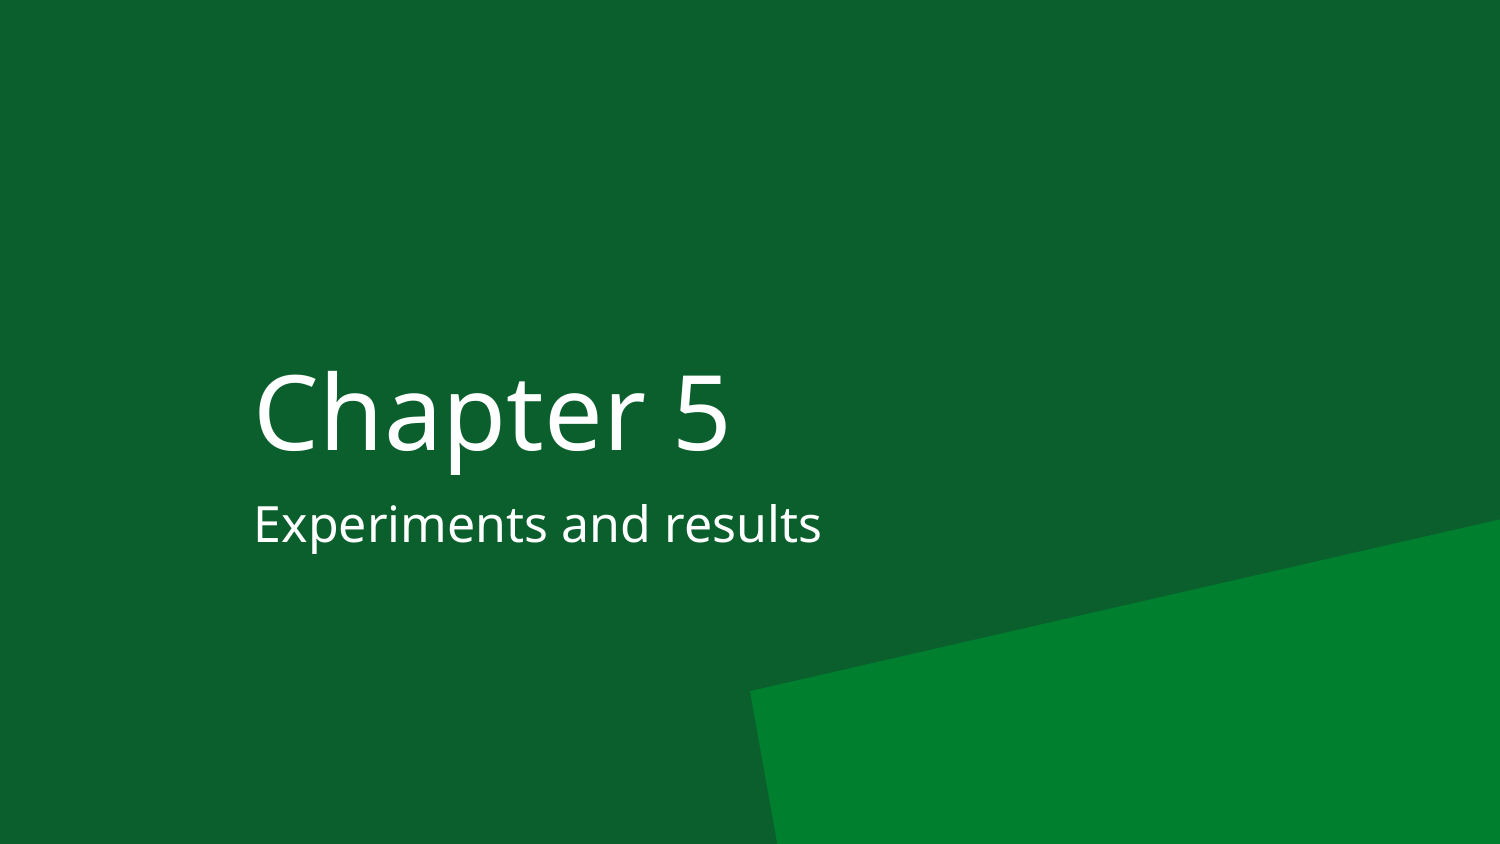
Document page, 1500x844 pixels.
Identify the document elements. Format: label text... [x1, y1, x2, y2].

title Chapter 5 [253, 61, 1442, 472]
list Experiments and results [253, 492, 1270, 735]
